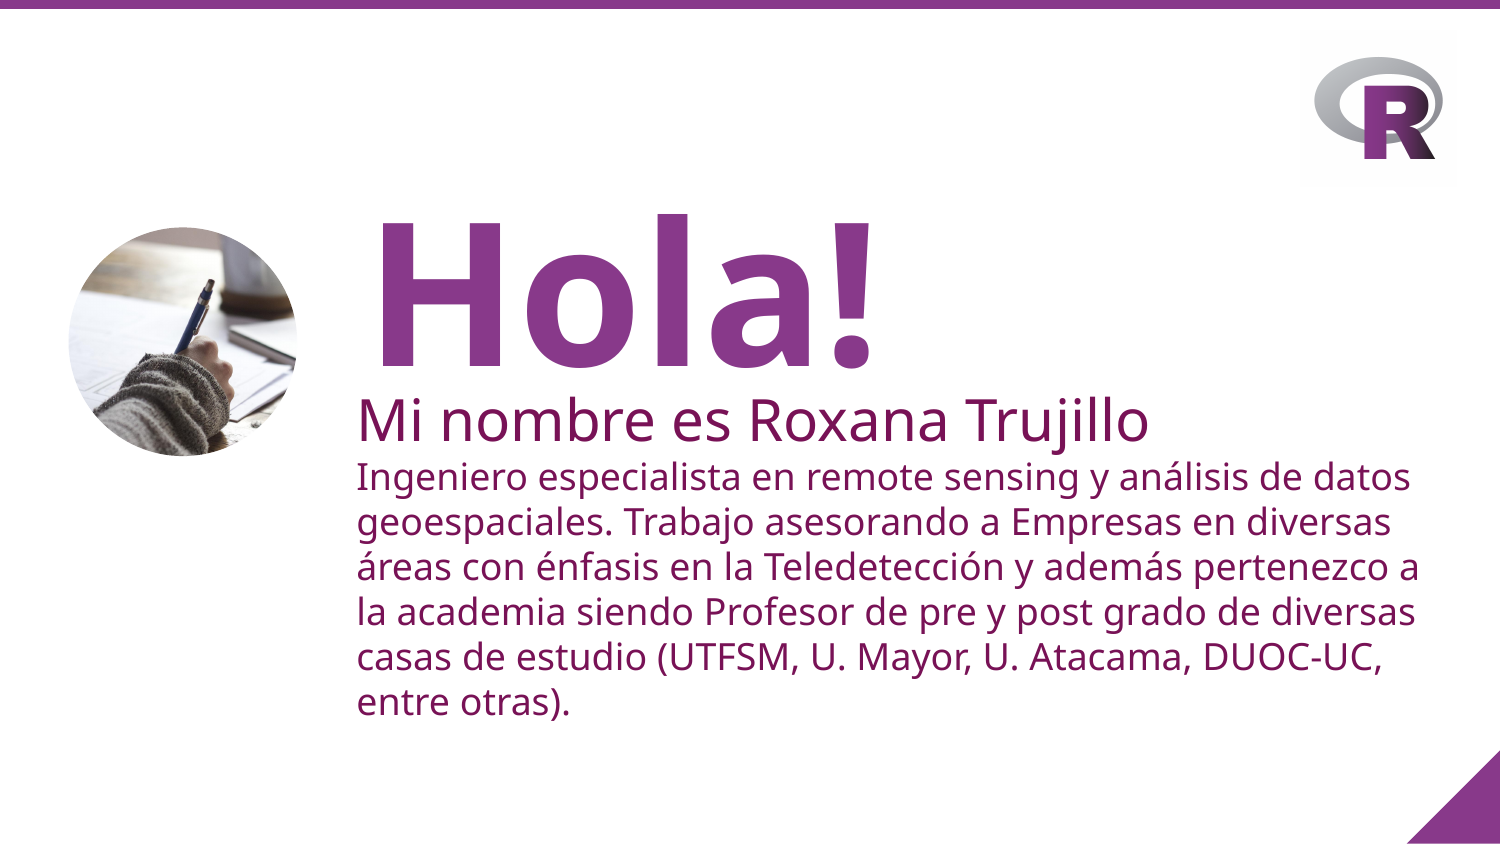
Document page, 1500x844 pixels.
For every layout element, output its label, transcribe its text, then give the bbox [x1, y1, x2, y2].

picture [1300, 30, 1457, 187]
subtitle Mi nombre es Roxana Trujillo Ingeniero especialista en remote sensing y análisis de datos geoespaciales. Trabajo asesorando a Empresas en diversas áreas con énfasis en la Teledetección y además pertenezco a la academia siendo Profesor de pre y post grado de diversas casas de estudio (UTFSM, U. Mayor, U. Atacama, DUOC-UC, entre otras). [341, 367, 1455, 736]
picture [68, 227, 298, 457]
title Hola! [350, 151, 952, 342]
